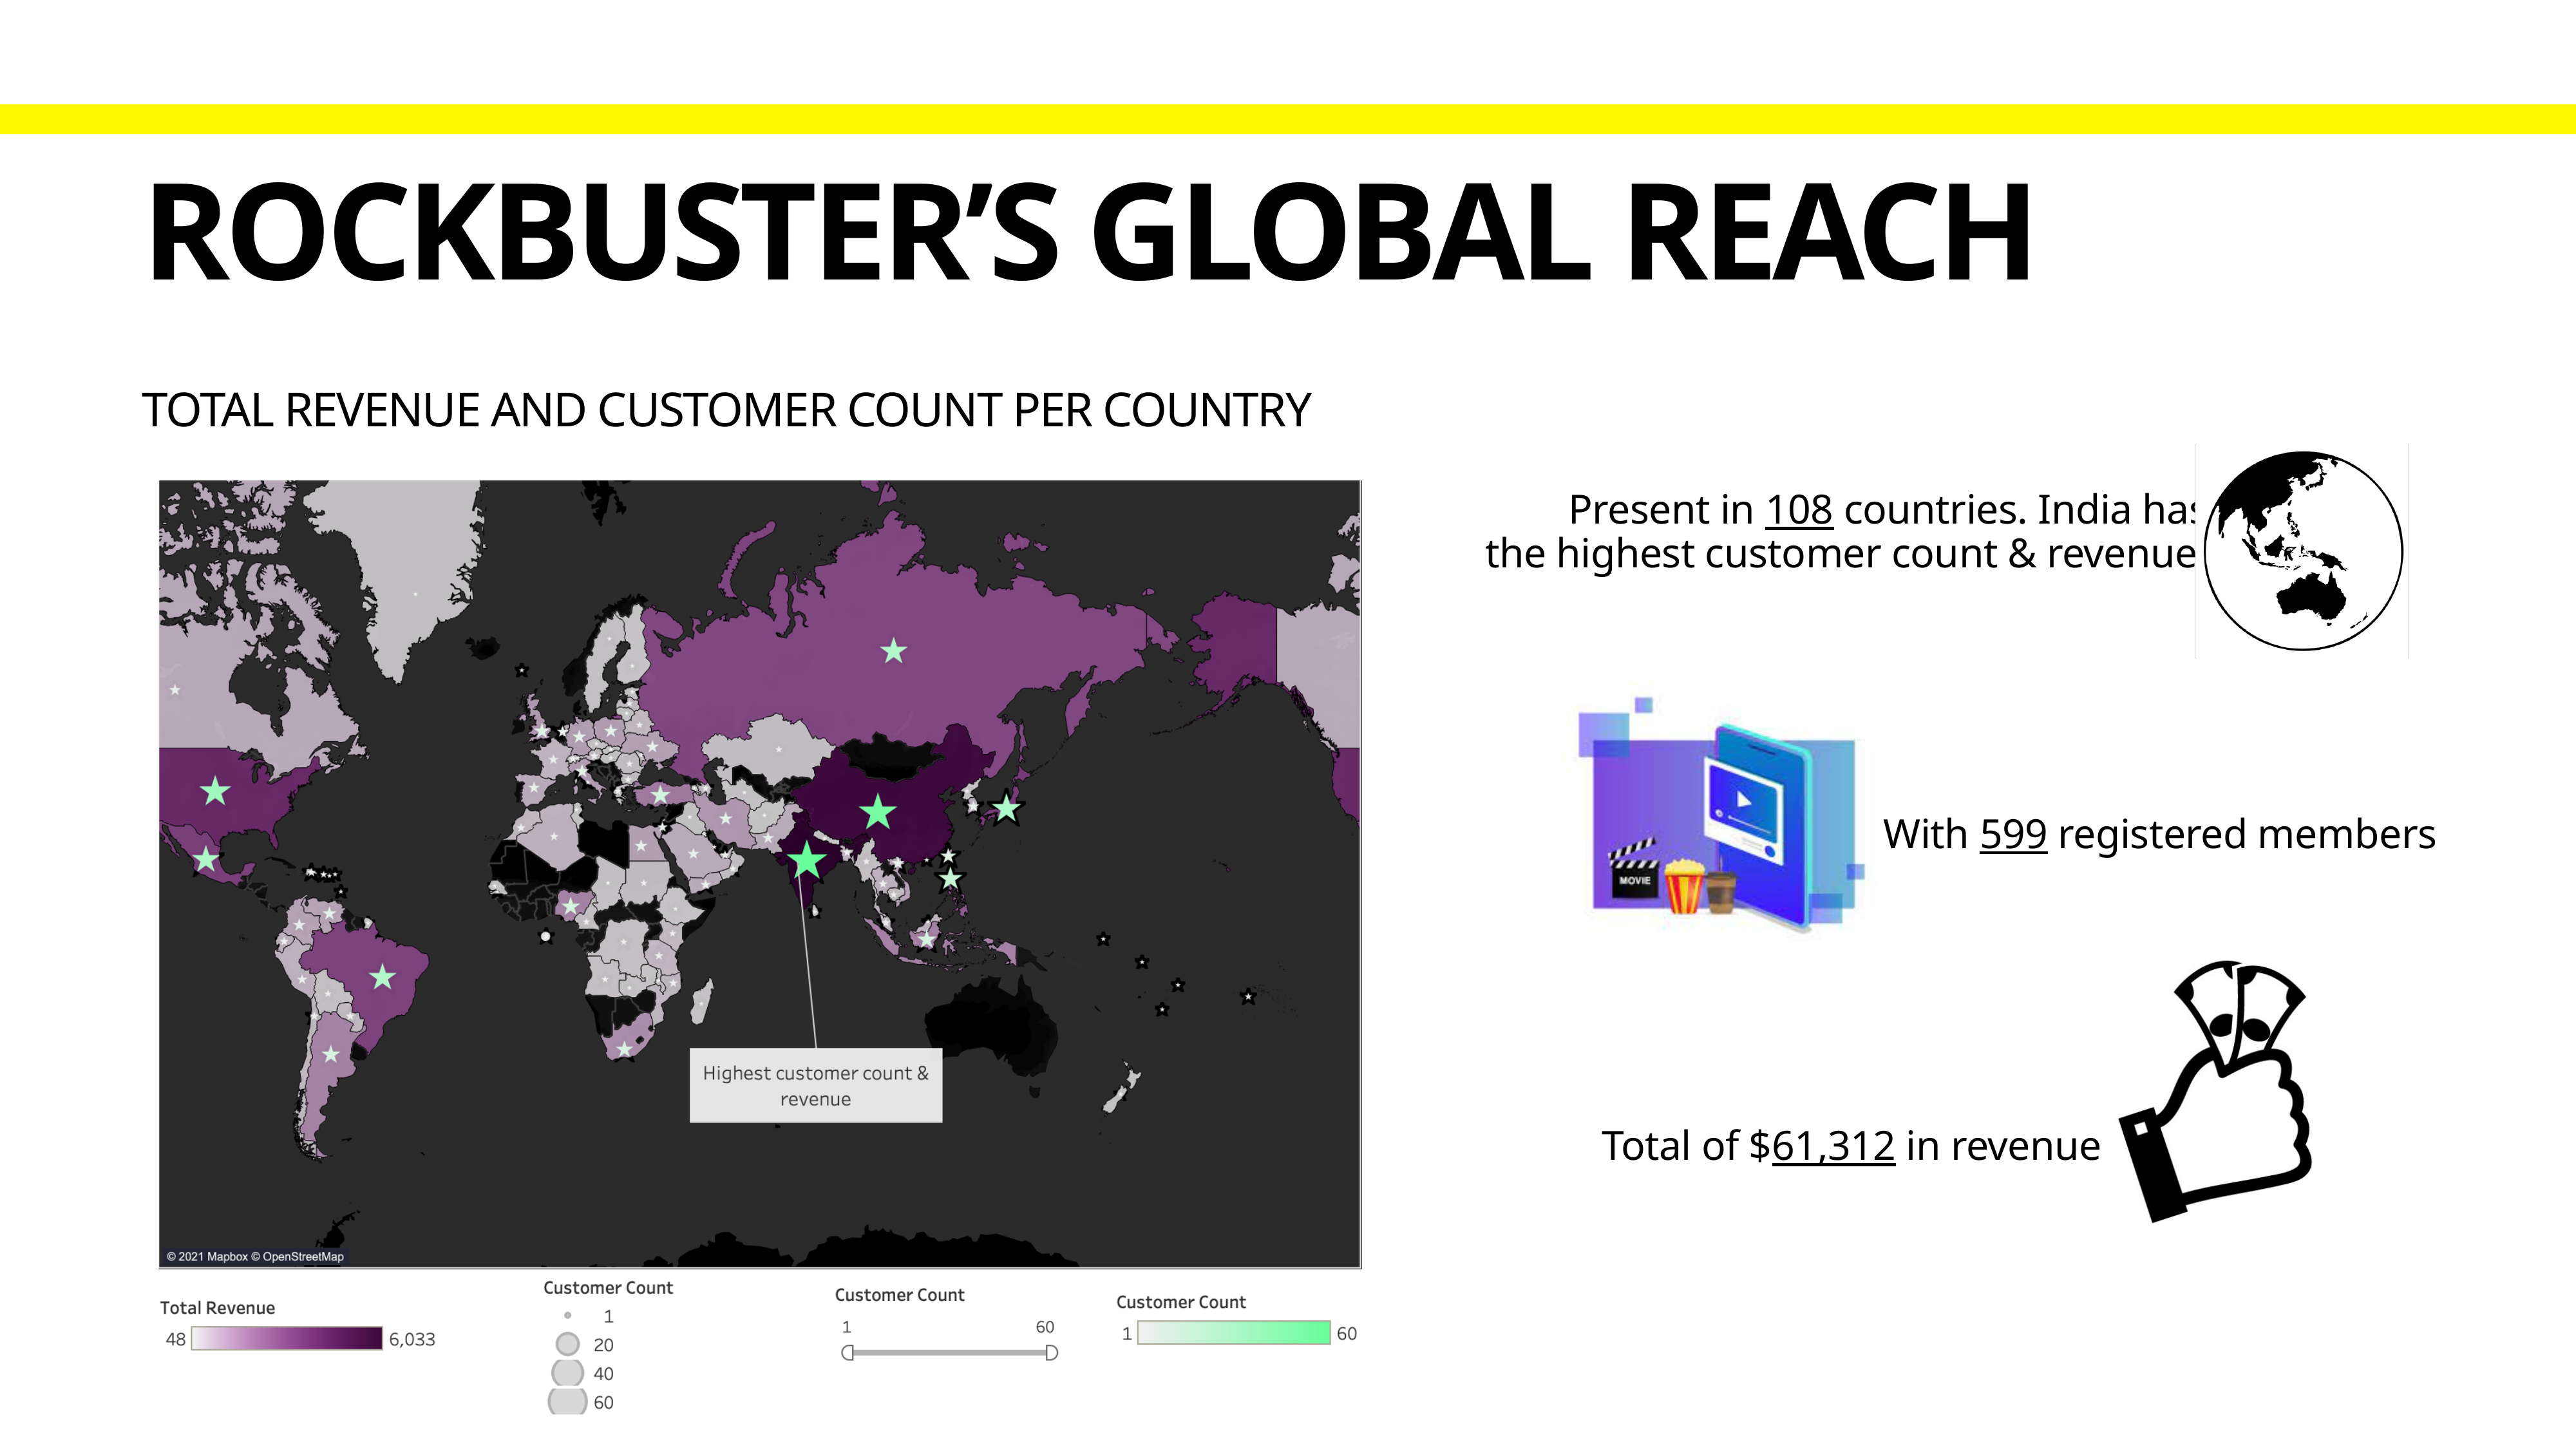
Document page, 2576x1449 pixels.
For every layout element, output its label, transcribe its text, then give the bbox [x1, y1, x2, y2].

picture [2194, 444, 2410, 659]
text_box With 599 registered members [1878, 811, 2443, 862]
picture [156, 480, 1368, 1425]
title rockbuster’s global reach [136, 171, 2448, 360]
text_box Total of $61,312 in revenue [1596, 1124, 2106, 1173]
picture [1562, 661, 1878, 977]
list TOTAL REVENUE AND CUSTOMER COUNT PER COUNTRY [136, 374, 2448, 448]
picture [2106, 933, 2349, 1249]
text_box Present in 108 countries. India has the highest customer count & revenue. [1479, 487, 2194, 581]
